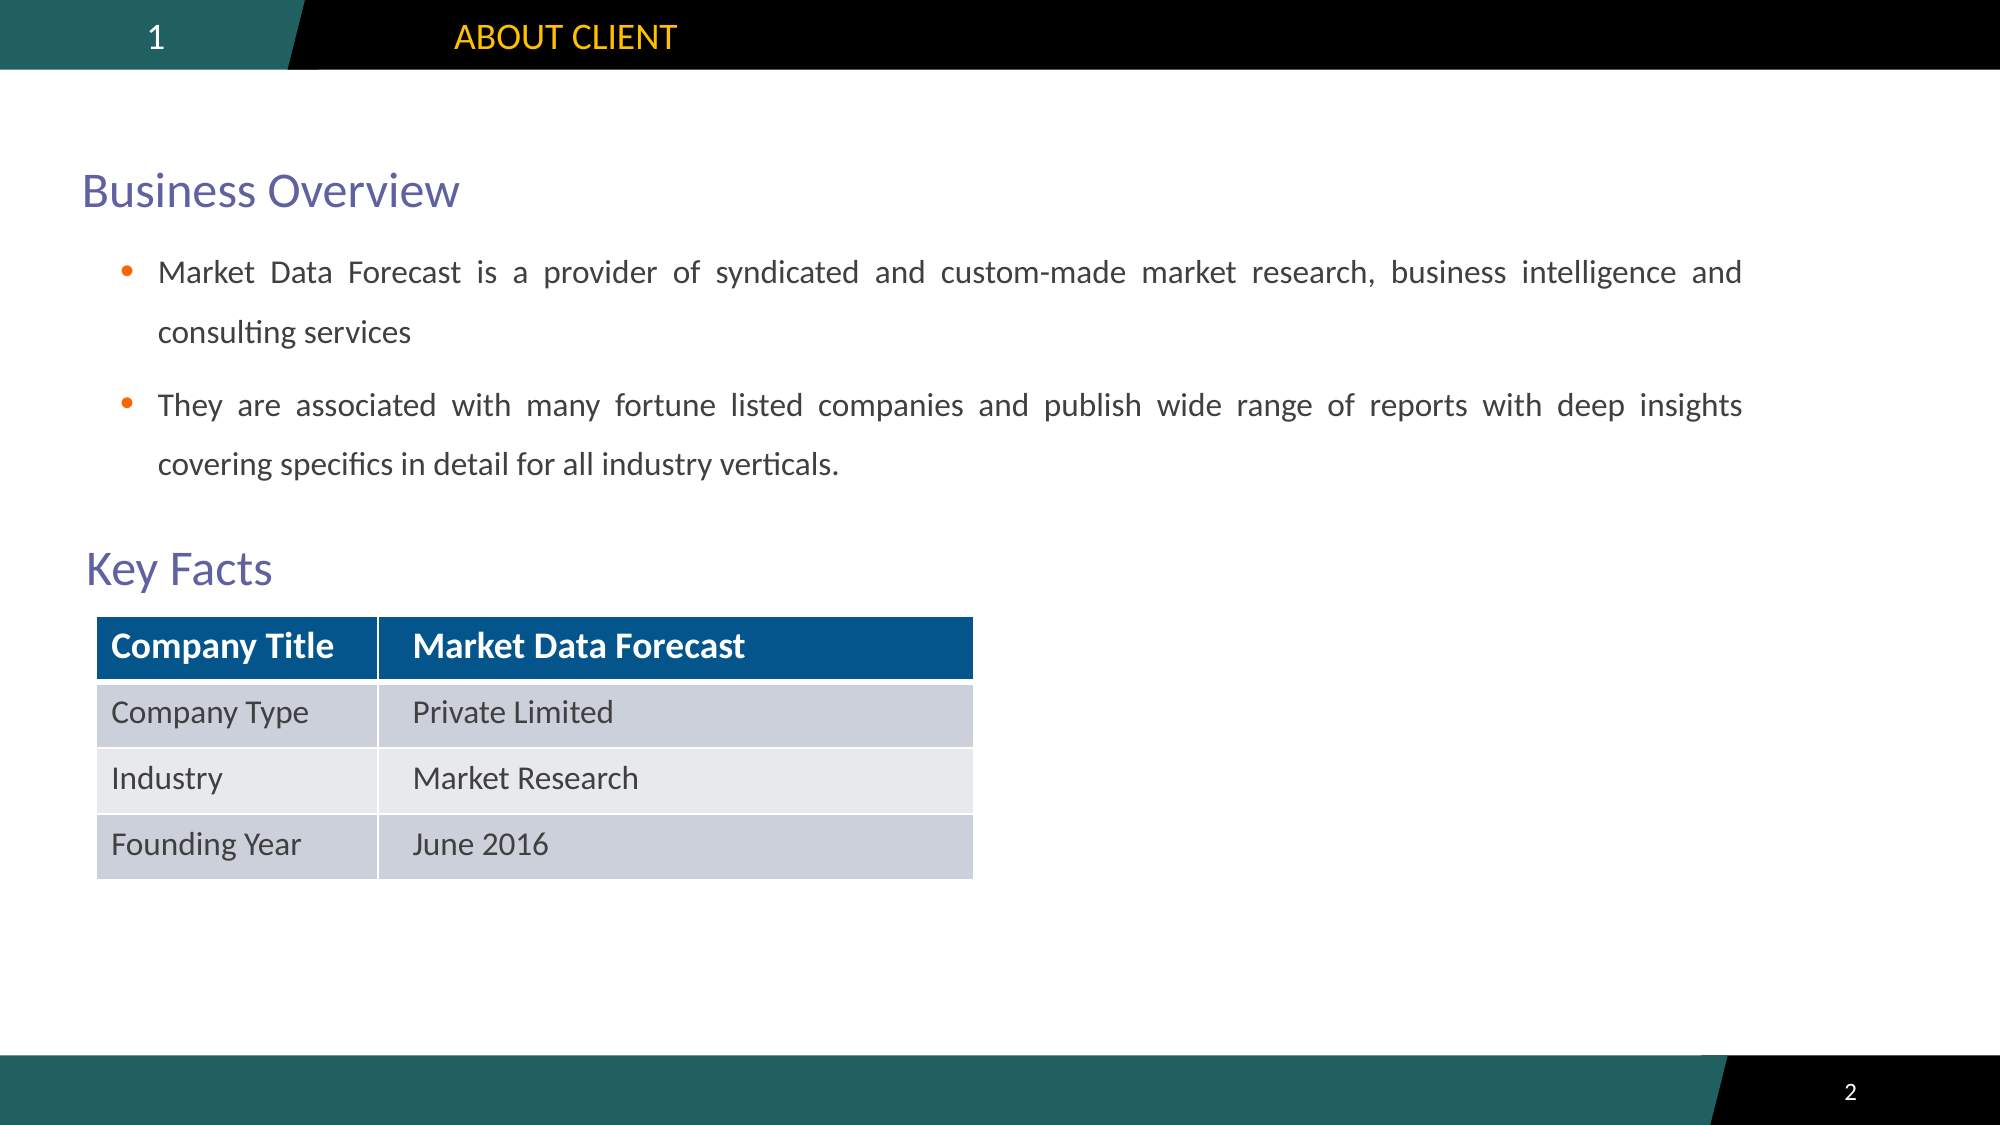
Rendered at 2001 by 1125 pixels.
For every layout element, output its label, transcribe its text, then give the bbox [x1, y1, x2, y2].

text_box 2 [1712, 1054, 2000, 1125]
text_box [0, 1054, 1730, 1125]
table_cell Industry [97, 749, 377, 813]
table_cell Market Research [379, 749, 973, 813]
table_cell Company Type [97, 685, 377, 747]
text_box 1 [0, 0, 303, 71]
text_box Business Overview Market Data Forecast is a provider of syndicated and custom-made market research, business intelligence and consulting services They are associated with many fortune listed companies and publish wide range of reports with deep insights covering specifics in detail for all industry verticals. [67, 150, 1761, 490]
table_cell Founding Year [97, 815, 377, 879]
table_cell June 2016 [379, 815, 973, 879]
table_cell Private Limited [379, 685, 973, 747]
text_box ABOUT CLIENT [286, 0, 2000, 71]
table_header Company Title [97, 617, 377, 679]
table_header Market Data Forecast [379, 617, 973, 679]
text_box Key Facts [71, 527, 1060, 603]
